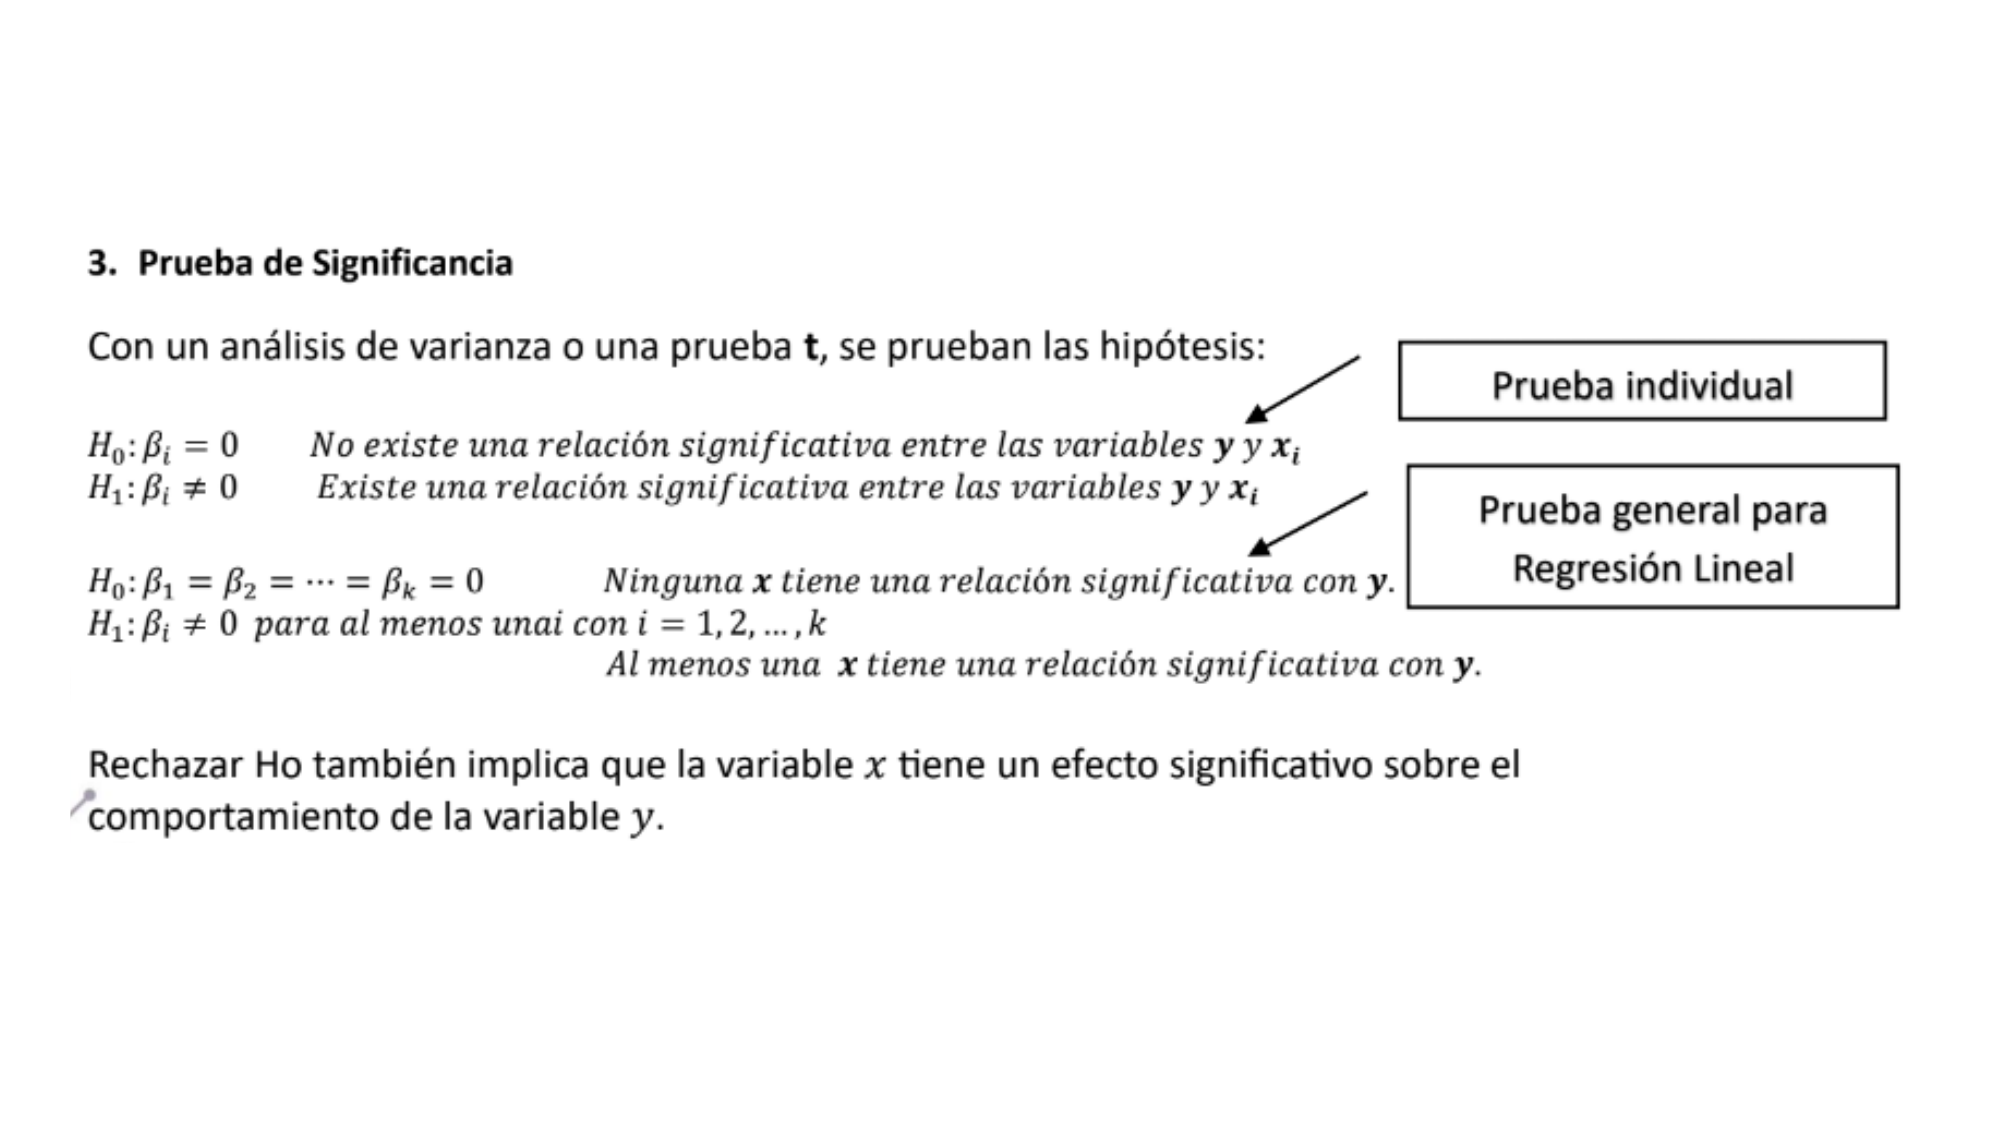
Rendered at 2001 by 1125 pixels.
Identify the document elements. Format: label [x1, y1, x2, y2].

picture [69, 199, 1931, 844]
